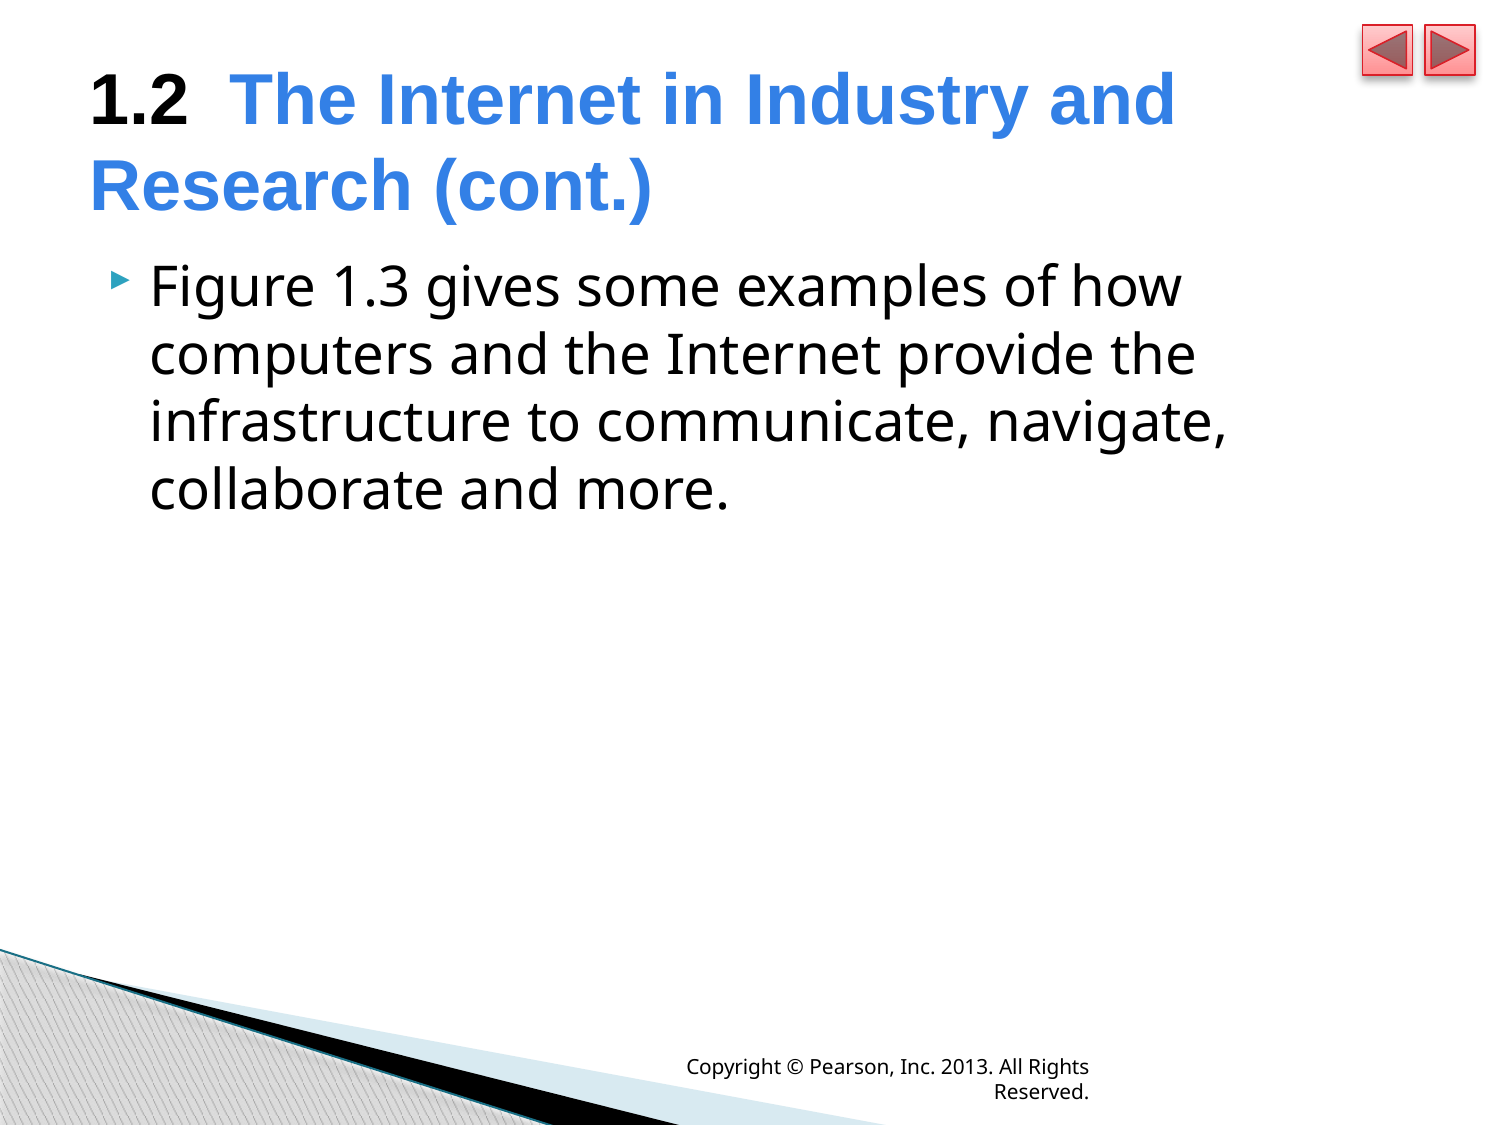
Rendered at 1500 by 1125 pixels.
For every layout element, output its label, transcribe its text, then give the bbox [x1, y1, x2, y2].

title 1.2 The Internet in Industry and Research (cont.) [75, 45, 1425, 233]
list Figure 1.3 gives some examples of how computers and the Internet provide the infrastructure to communicate, navigate, collaborate and more. [75, 242, 1425, 986]
footer Copyright © Pearson, Inc. 2013. All Rights Reserved. [650, 1051, 1105, 1112]
